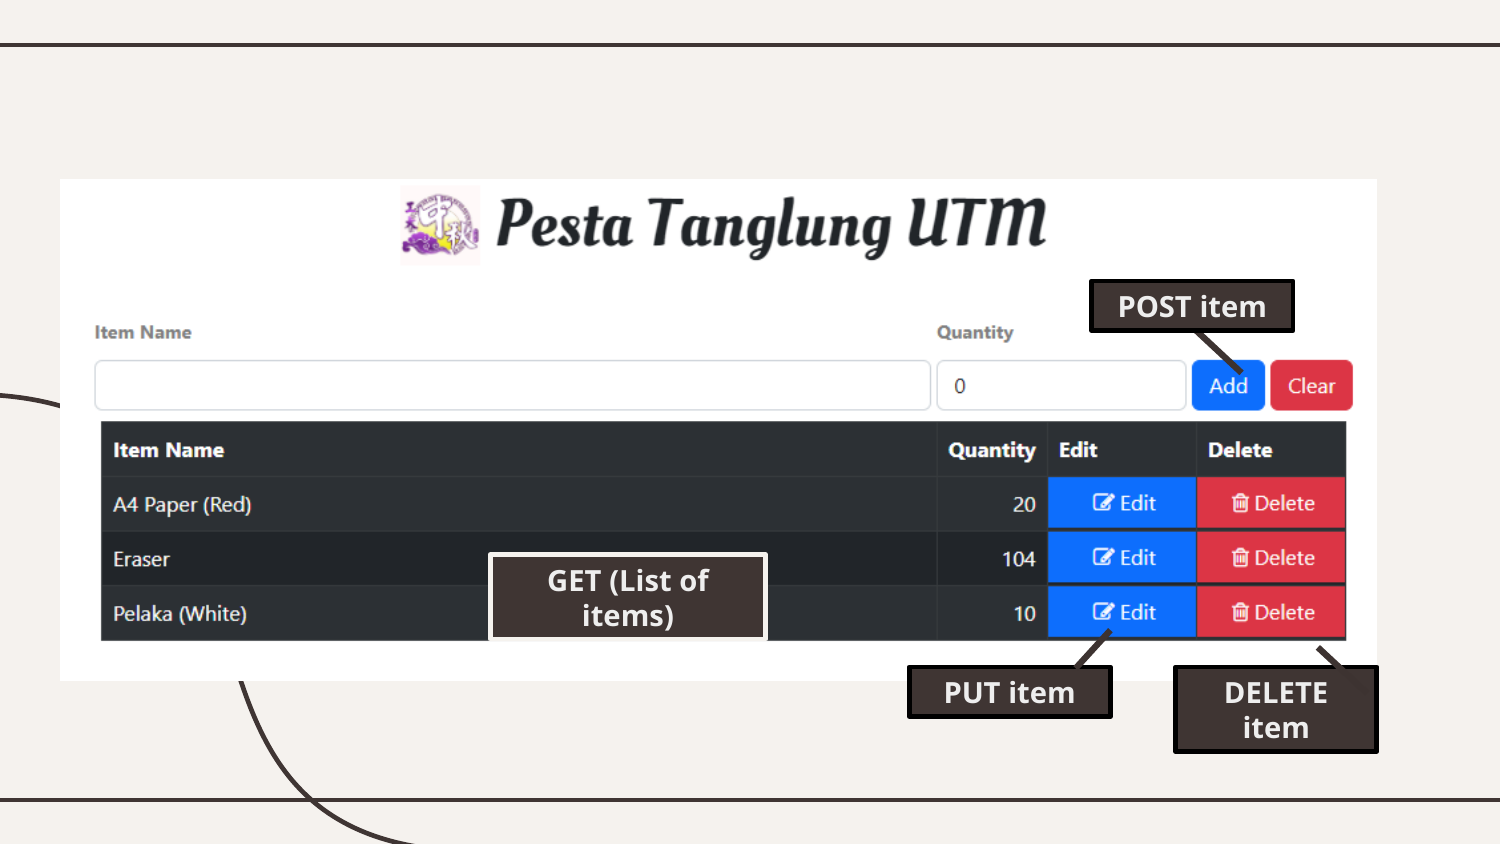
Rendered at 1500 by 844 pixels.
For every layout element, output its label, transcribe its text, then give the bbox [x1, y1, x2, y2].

text_box PUT item [909, 688, 1111, 717]
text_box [1317, 647, 1368, 694]
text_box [1191, 326, 1242, 374]
text_box DELETE item [1175, 687, 1377, 752]
picture [60, 179, 1378, 681]
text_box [1075, 629, 1111, 669]
